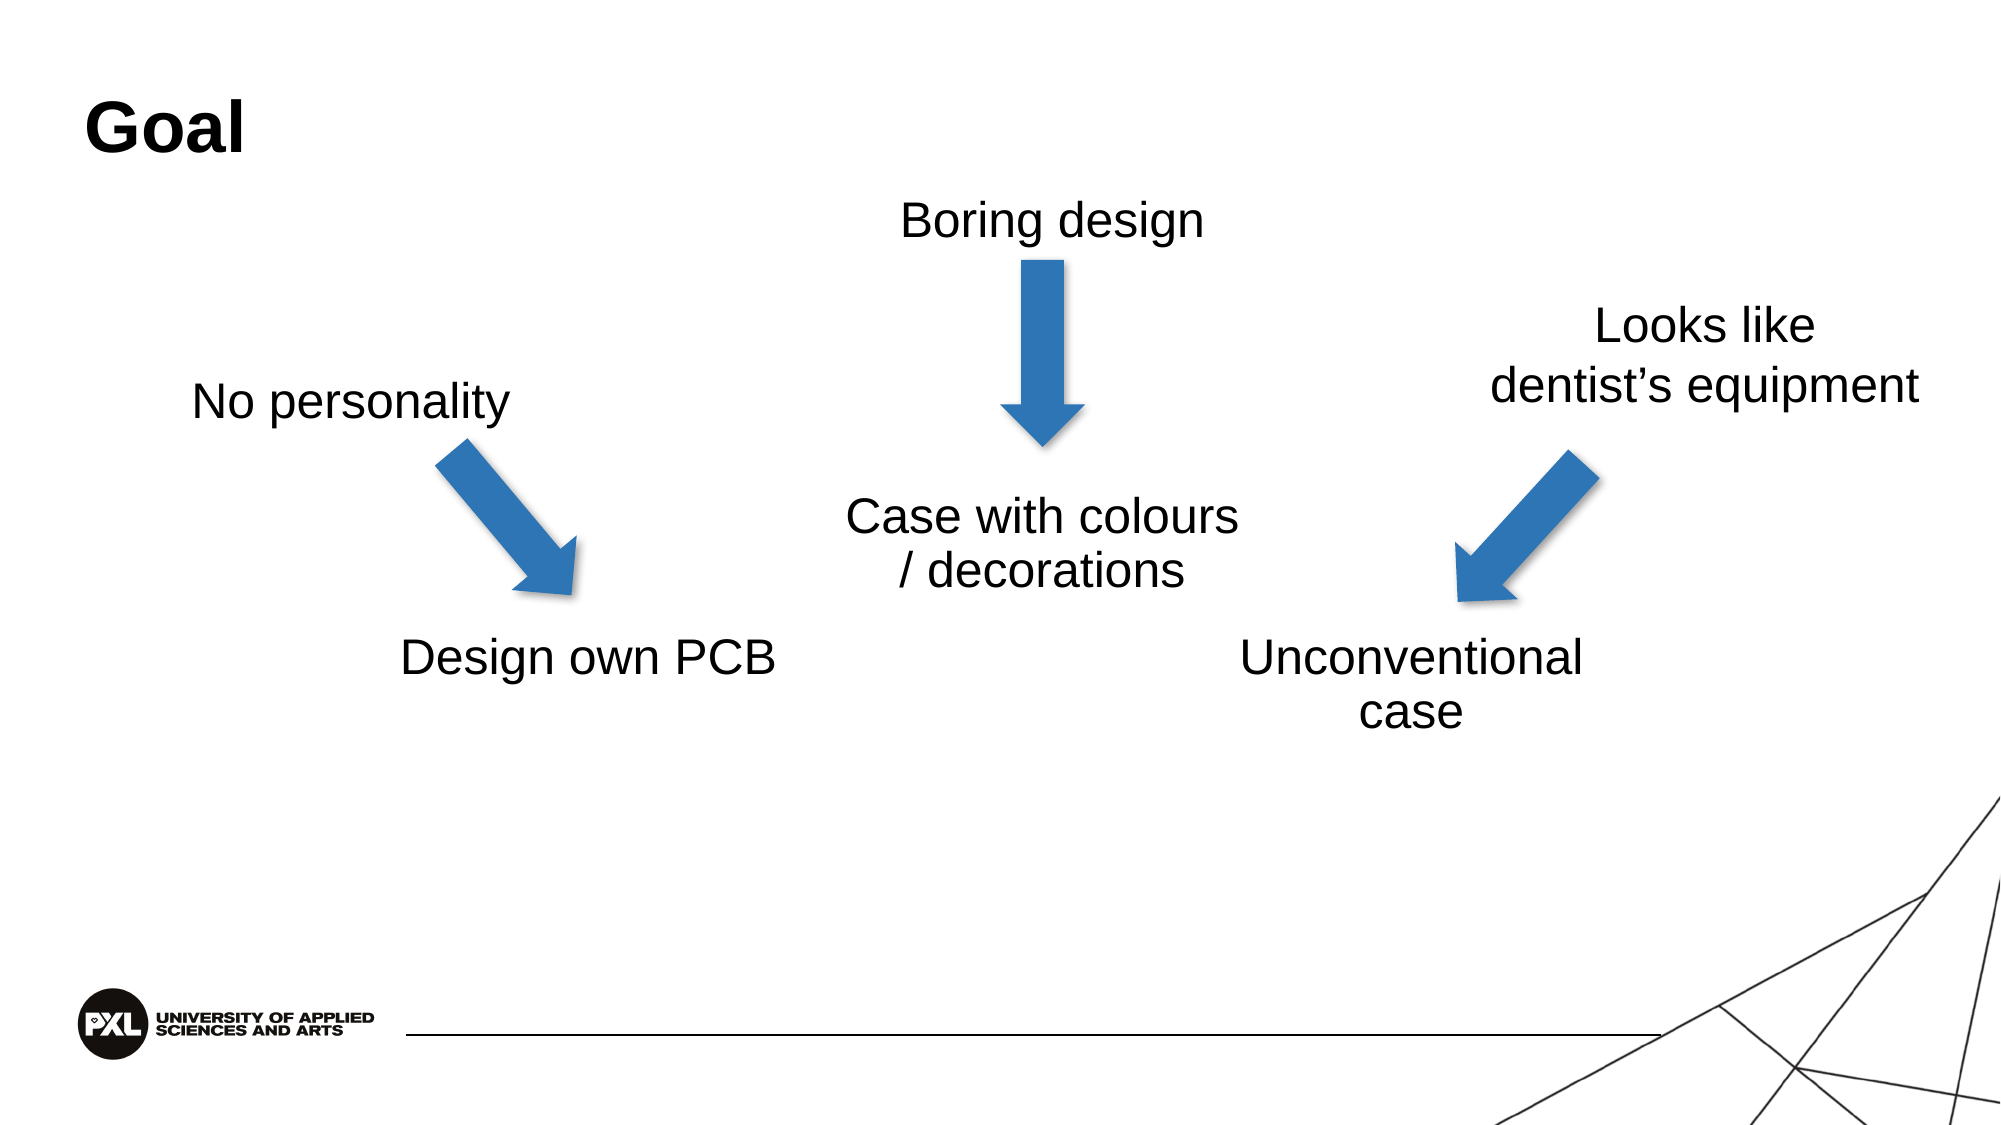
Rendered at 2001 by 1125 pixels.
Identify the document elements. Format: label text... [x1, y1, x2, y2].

text_box [997, 260, 1088, 449]
title Goal [84, 89, 1916, 251]
subtitle Looks like dentist’s equipment [1487, 292, 1923, 440]
text_box Boring design [890, 193, 1214, 260]
picture [1464, 760, 2001, 1125]
text_box Design own PCB [384, 631, 792, 697]
text_box [433, 442, 578, 597]
text_box Case with colours / decorations [838, 490, 1247, 606]
text_box No personality [162, 375, 540, 442]
text_box [1453, 447, 1602, 603]
text_box Unconventional case [1207, 630, 1615, 788]
